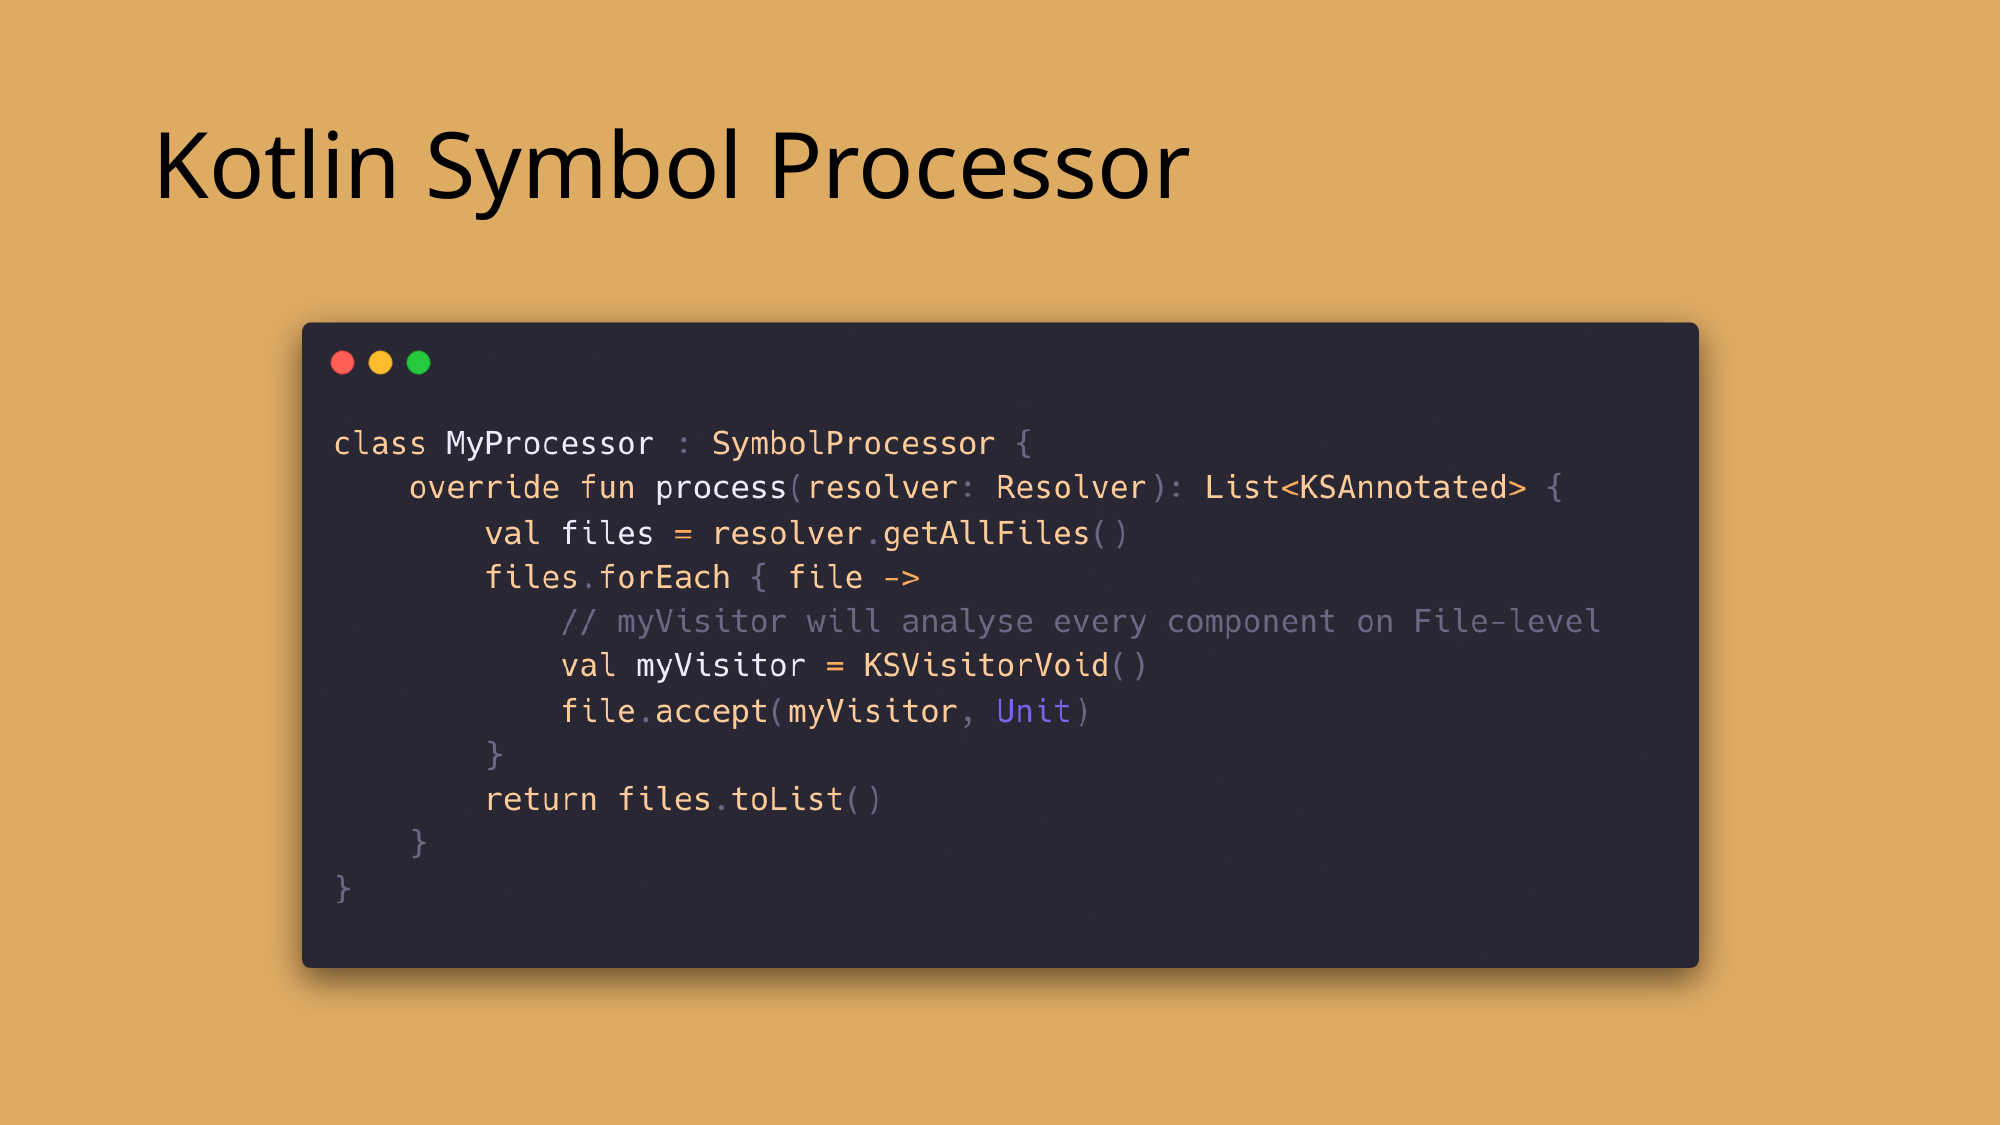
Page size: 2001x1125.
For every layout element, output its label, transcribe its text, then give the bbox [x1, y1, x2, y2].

title Kotlin Symbol Processor [137, 59, 1863, 278]
picture [194, 215, 1806, 1075]
